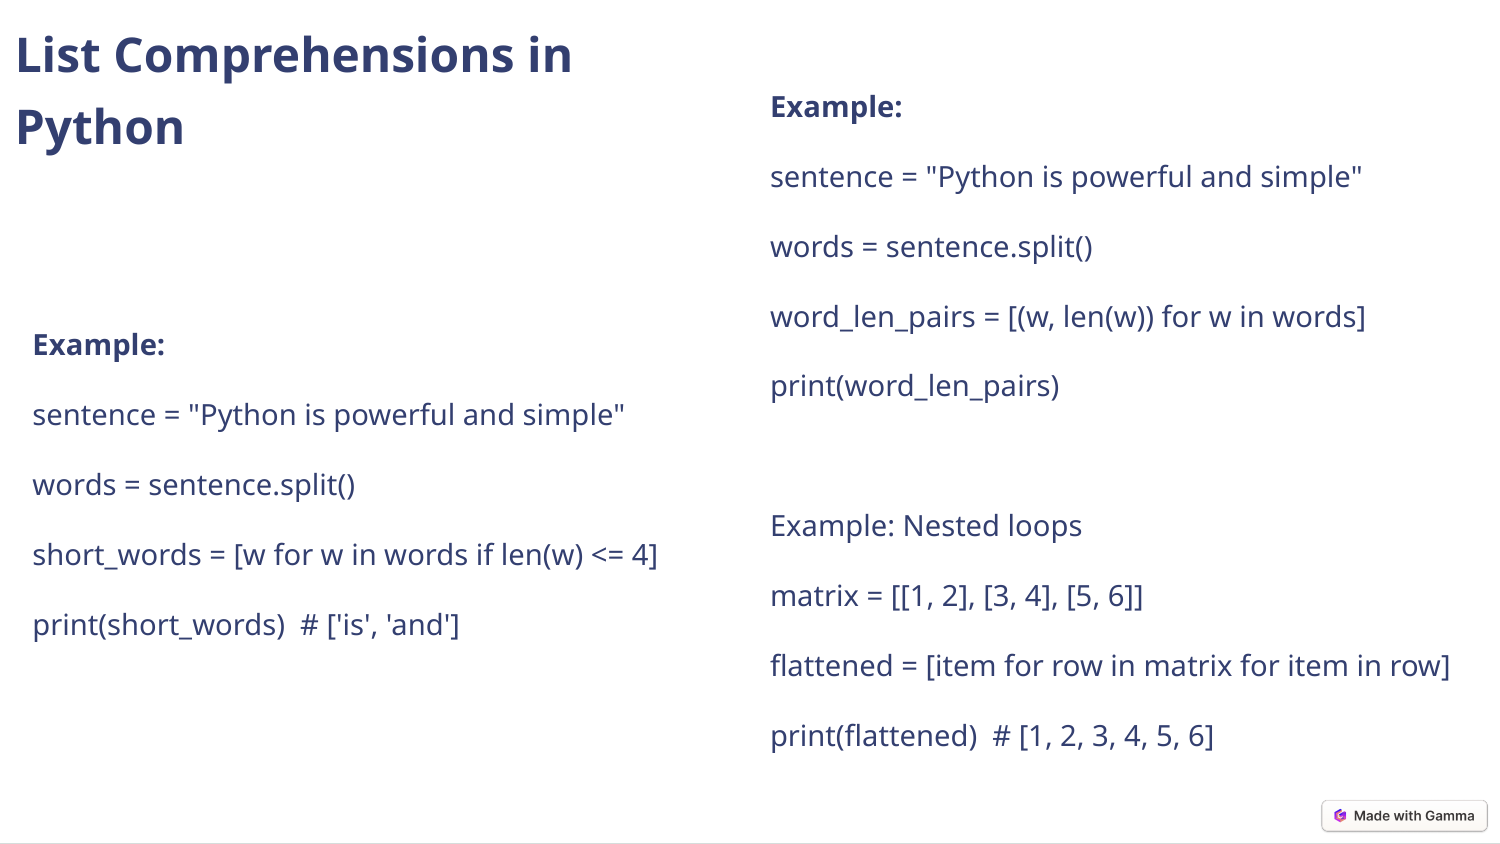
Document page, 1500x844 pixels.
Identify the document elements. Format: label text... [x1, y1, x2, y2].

picture [1488, 794, 1493, 837]
text_box Example: sentence = "Python is powerful and simple" words = sentence.split() word_len_pairs = [(w, len(w)) for w in words] print(word_len_pairs) Example: Nested loops matrix = [[1, 2], [3, 4], [5, 6]] flattened = [item for row in matrix for item in row] print(flattened) # [1, 2, 3, 4, 5, 6] [769, 95, 1488, 844]
text_box Example: sentence = "Python is powerful and simple" words = sentence.split() short_words = [w for w in words if len(w) <= 4] print(short_words) # ['is', 'and'] [32, 89, 751, 844]
text_box List Comprehensions in Python [14, 42, 677, 123]
